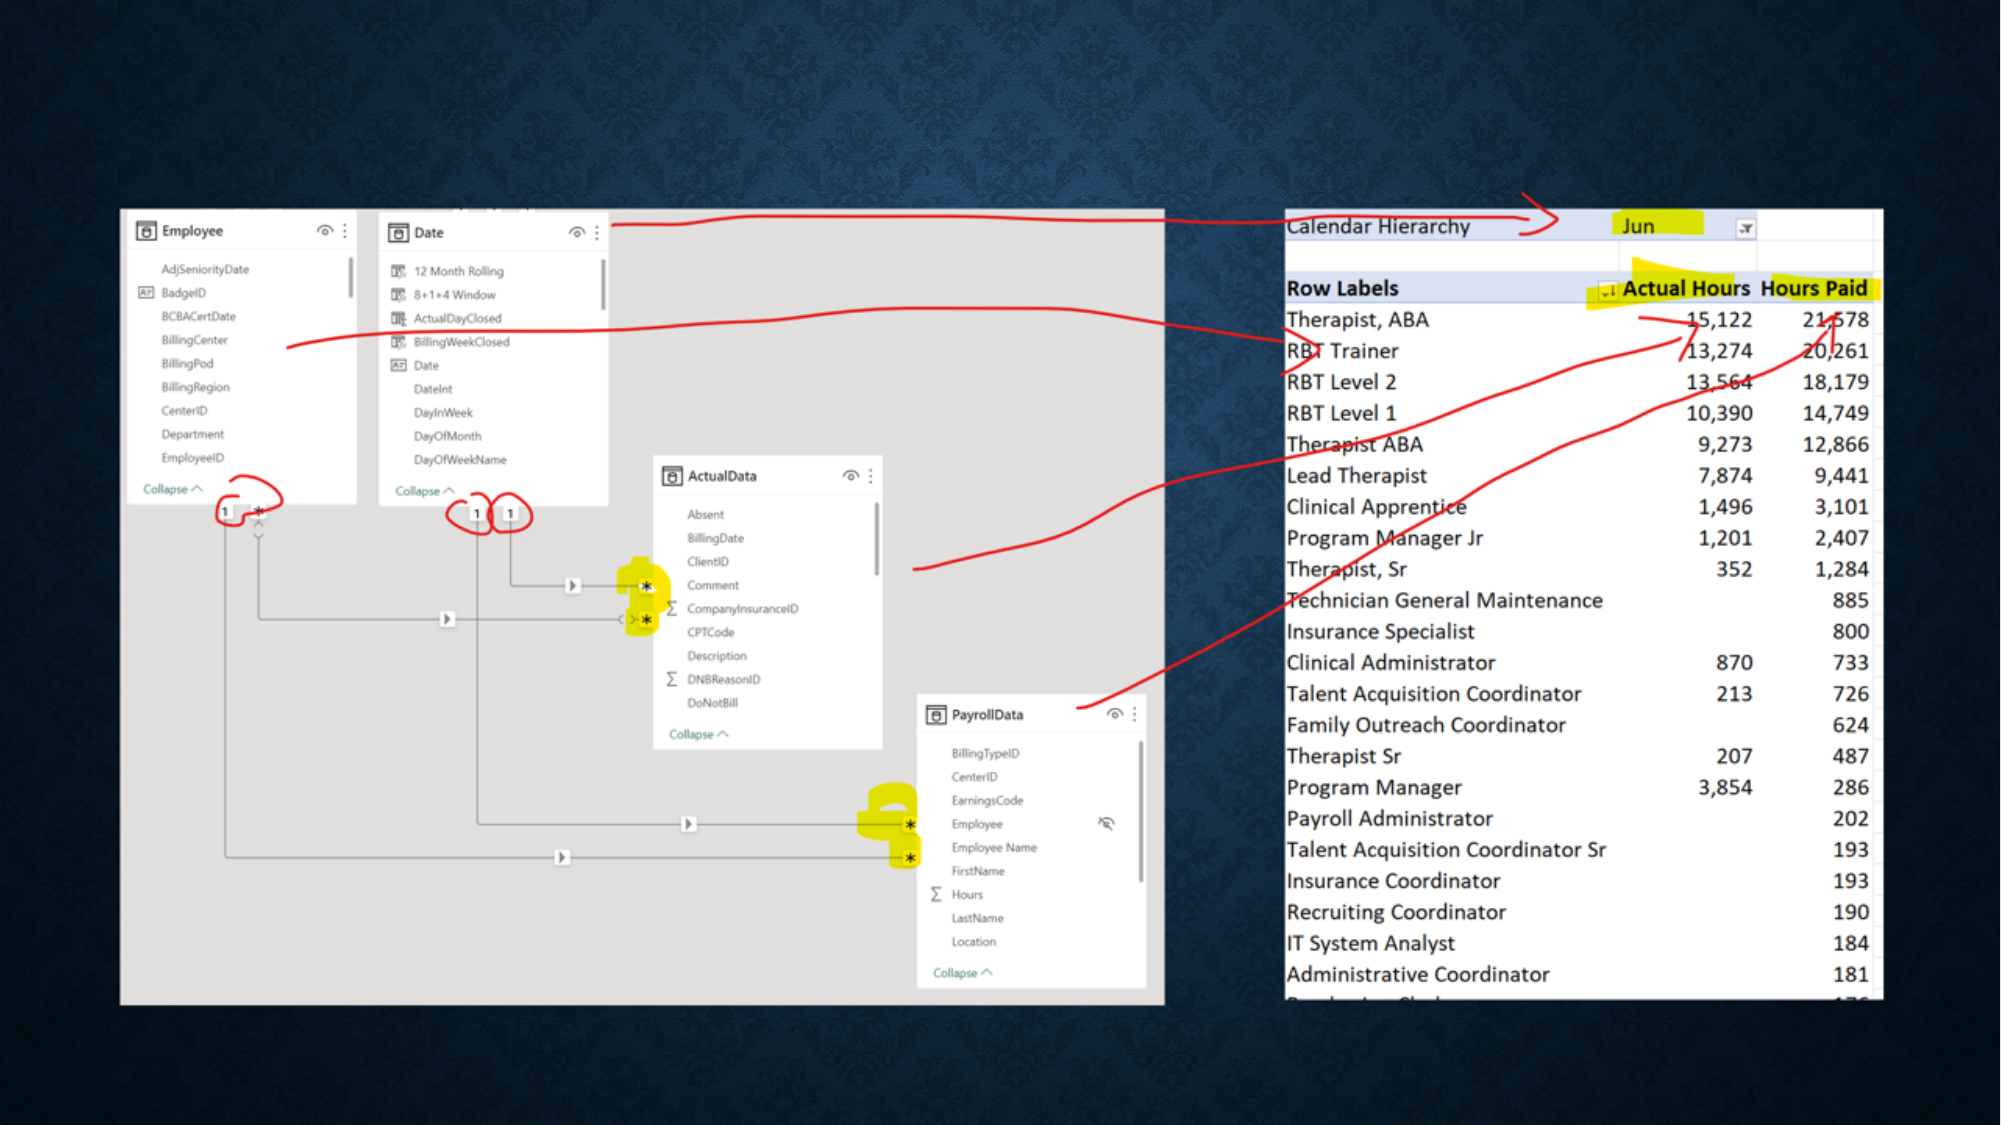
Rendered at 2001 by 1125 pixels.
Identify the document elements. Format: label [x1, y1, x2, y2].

picture [115, 190, 1904, 1018]
